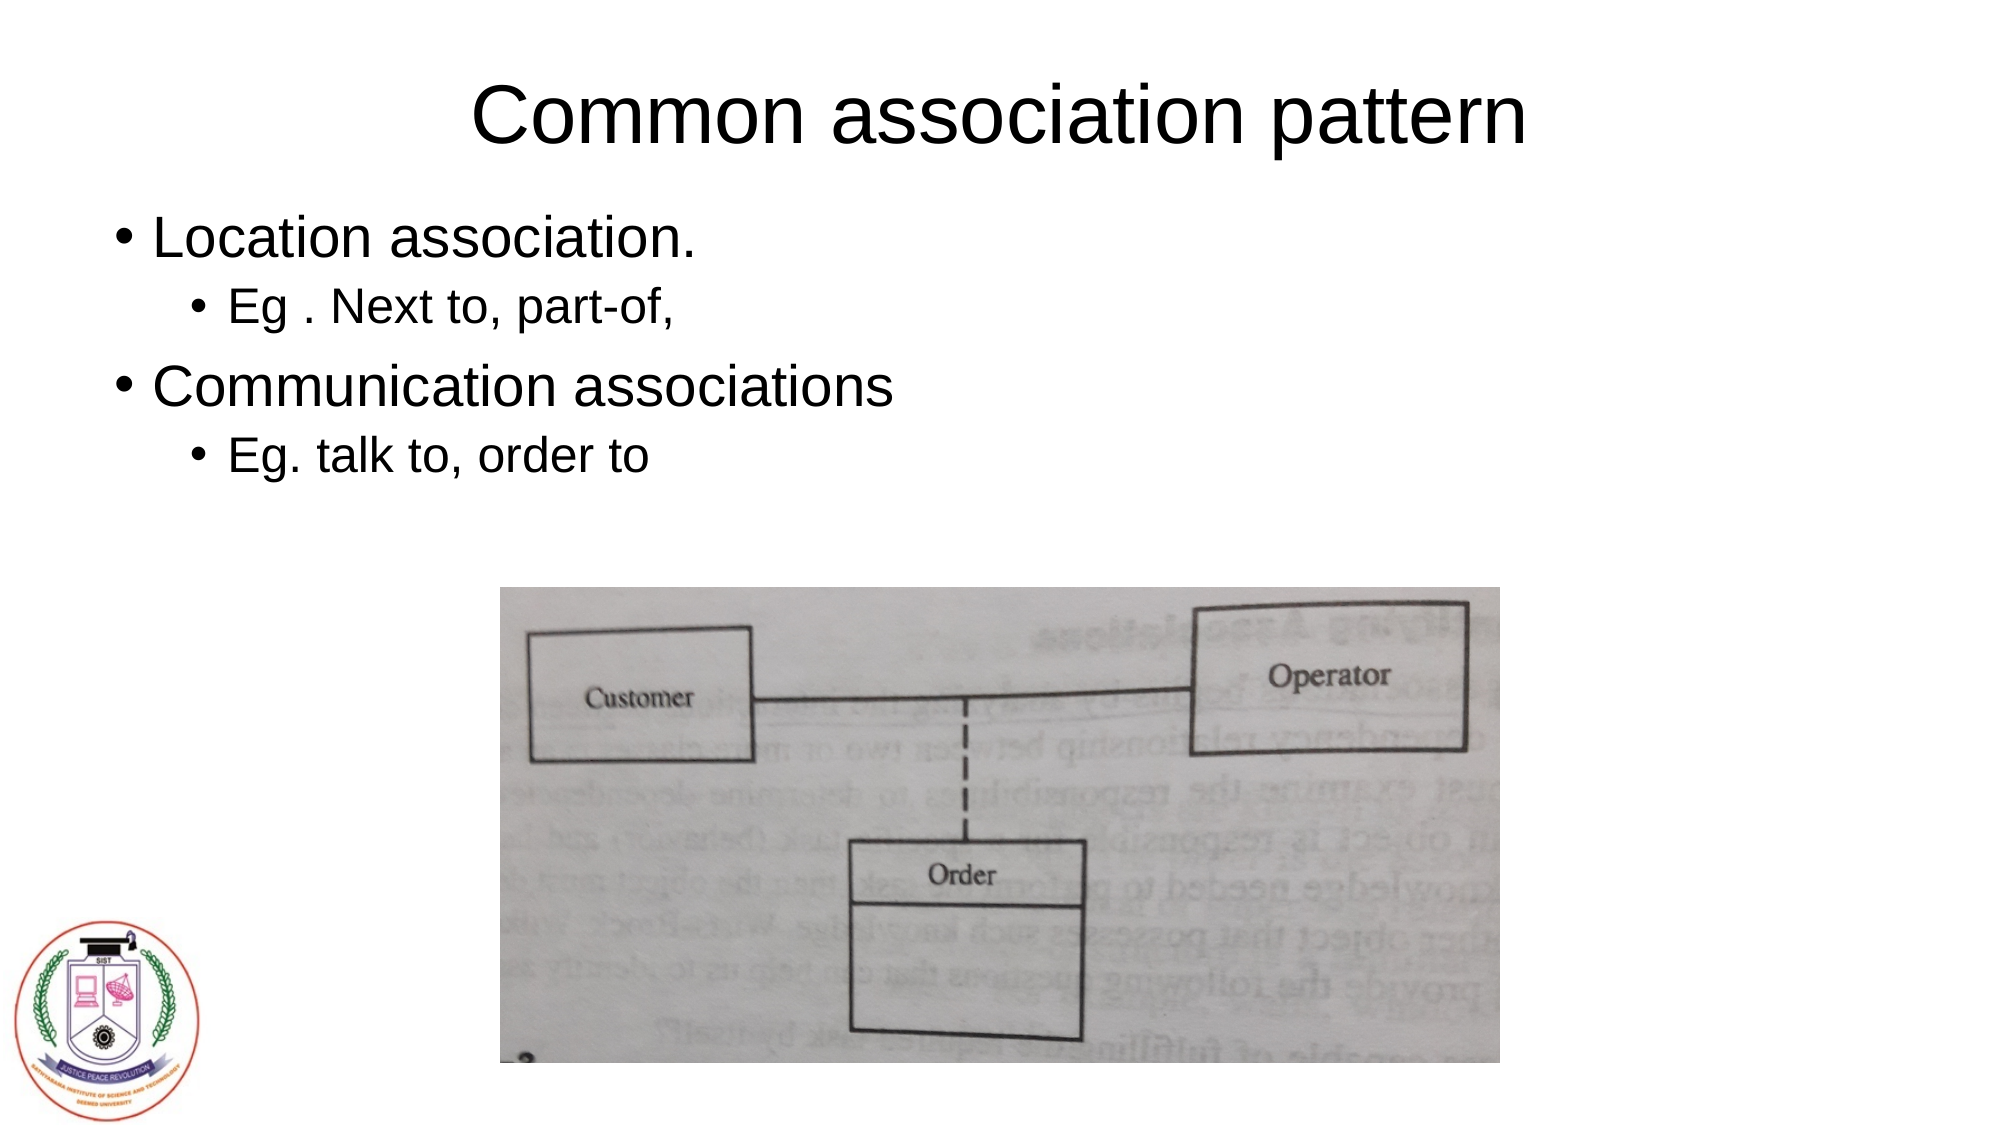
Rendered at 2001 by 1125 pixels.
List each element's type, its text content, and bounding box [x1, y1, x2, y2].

picture [499, 587, 1500, 1063]
title Common association pattern [99, 45, 1900, 188]
picture [3, 917, 211, 1125]
list Location association. Eg . Next to, part-of, Communication associations Eg. talk to, order to [99, 200, 1900, 1075]
